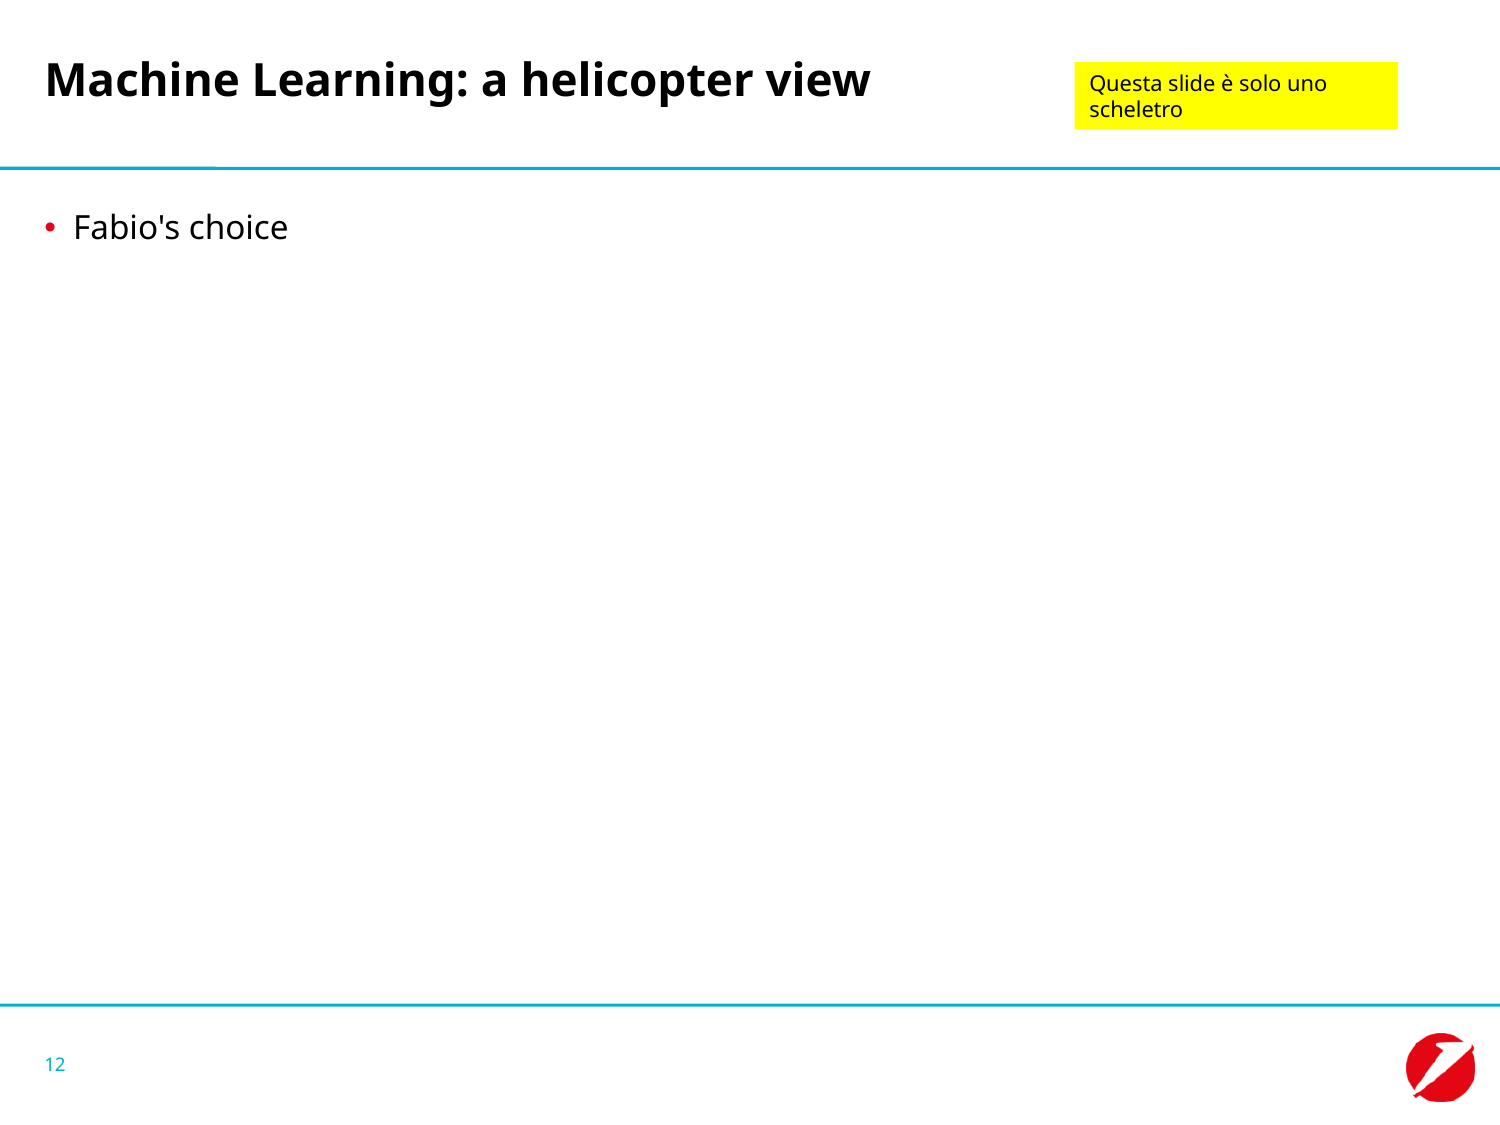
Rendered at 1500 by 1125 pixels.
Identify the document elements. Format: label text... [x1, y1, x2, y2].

list Fabio's choice [44, 206, 1469, 975]
slide_number 12 [44, 1036, 89, 1096]
text_box Questa slide è solo uno scheletro [1074, 62, 1399, 130]
title Machine Learning: a helicopter view [44, 0, 1470, 166]
picture [1406, 1033, 1475, 1102]
